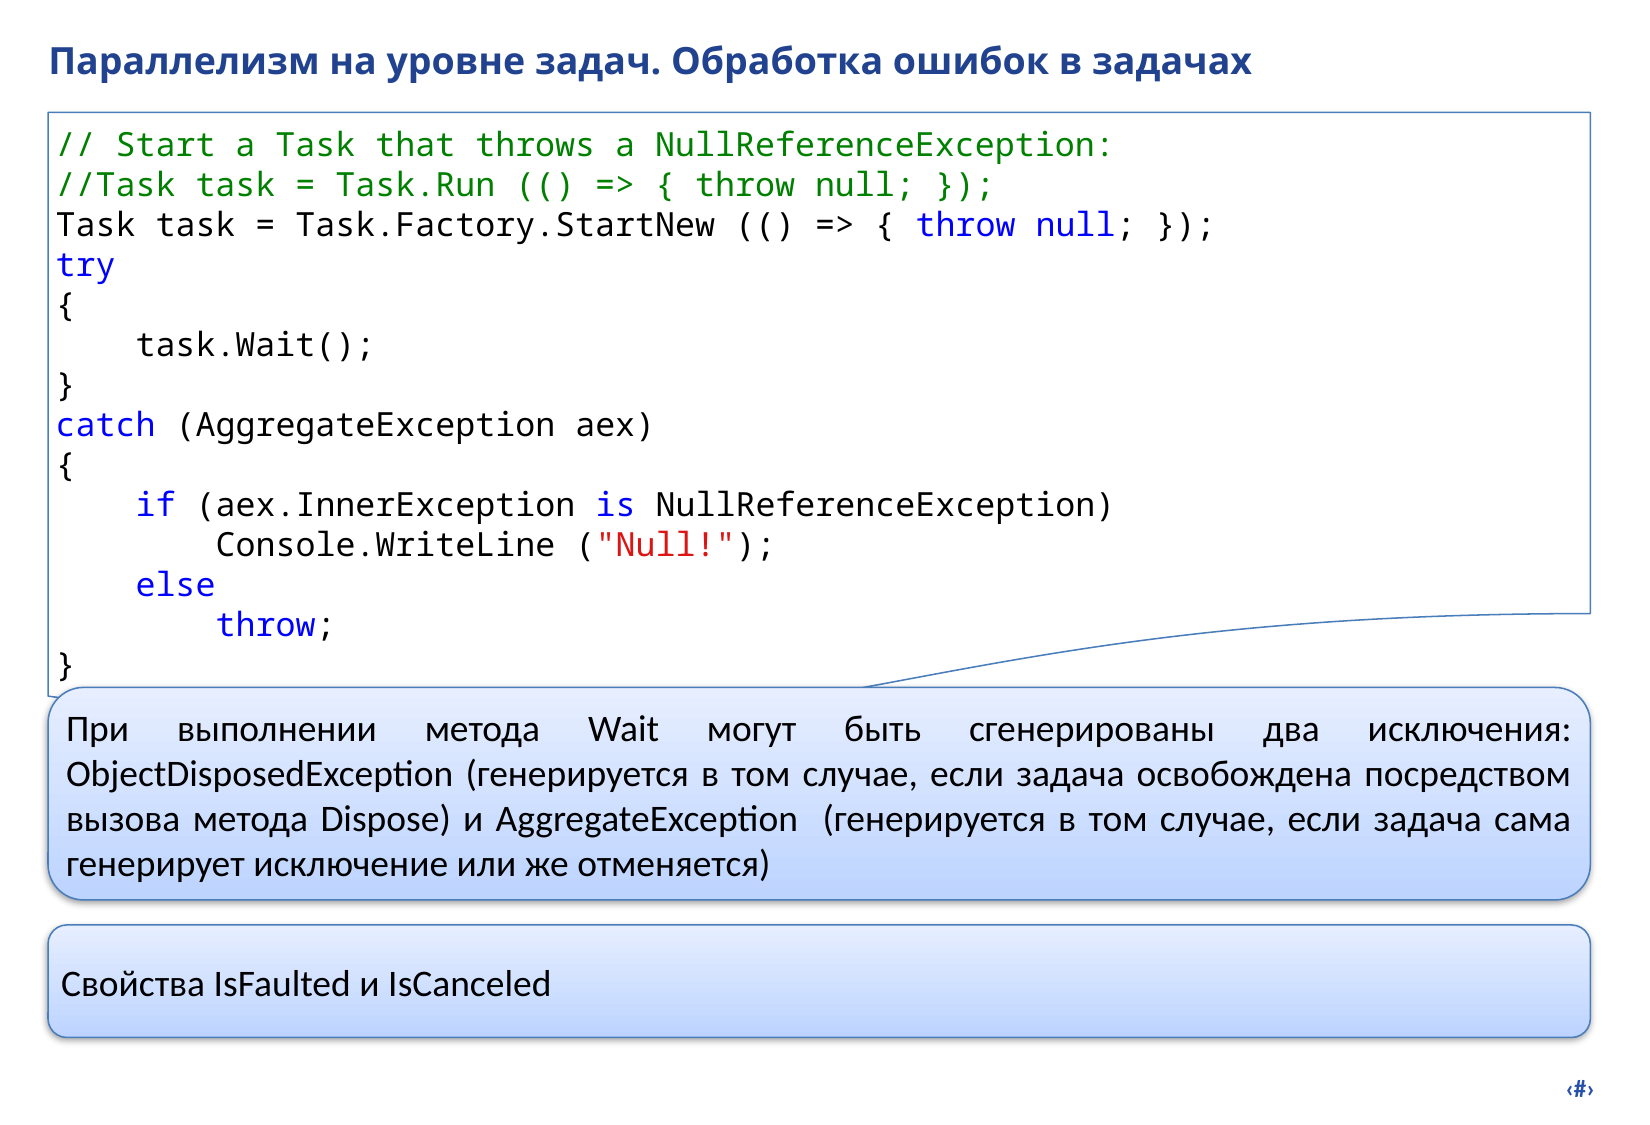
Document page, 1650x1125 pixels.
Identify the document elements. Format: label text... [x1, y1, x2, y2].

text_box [47, 924, 1591, 1038]
title Параллелизм на уровне задач. Обработка ошибок в задачах [40, 28, 1617, 90]
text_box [47, 41, 1591, 687]
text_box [47, 687, 1591, 901]
